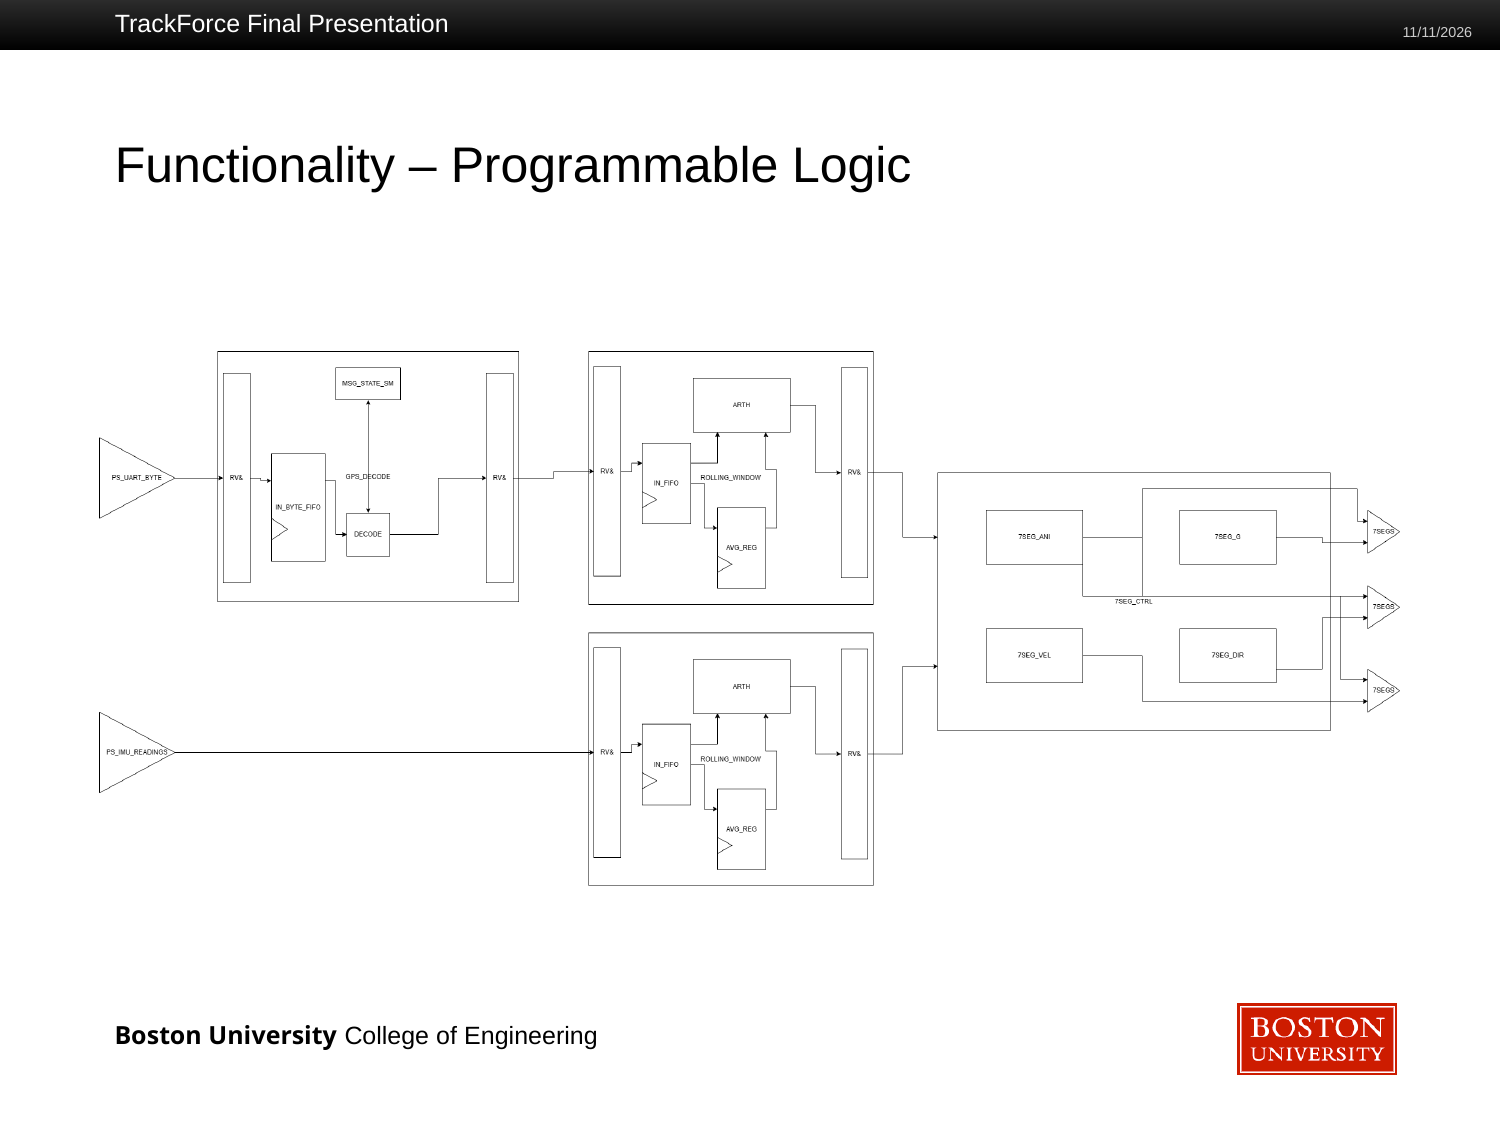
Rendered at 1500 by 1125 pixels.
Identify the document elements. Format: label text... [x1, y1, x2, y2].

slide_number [1312, 12, 1488, 50]
picture [1237, 1003, 1397, 1075]
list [99, 351, 1400, 886]
footer TrackForce Final Presentation [99, 0, 938, 50]
title Functionality – Programmable Logic [99, 125, 1400, 238]
